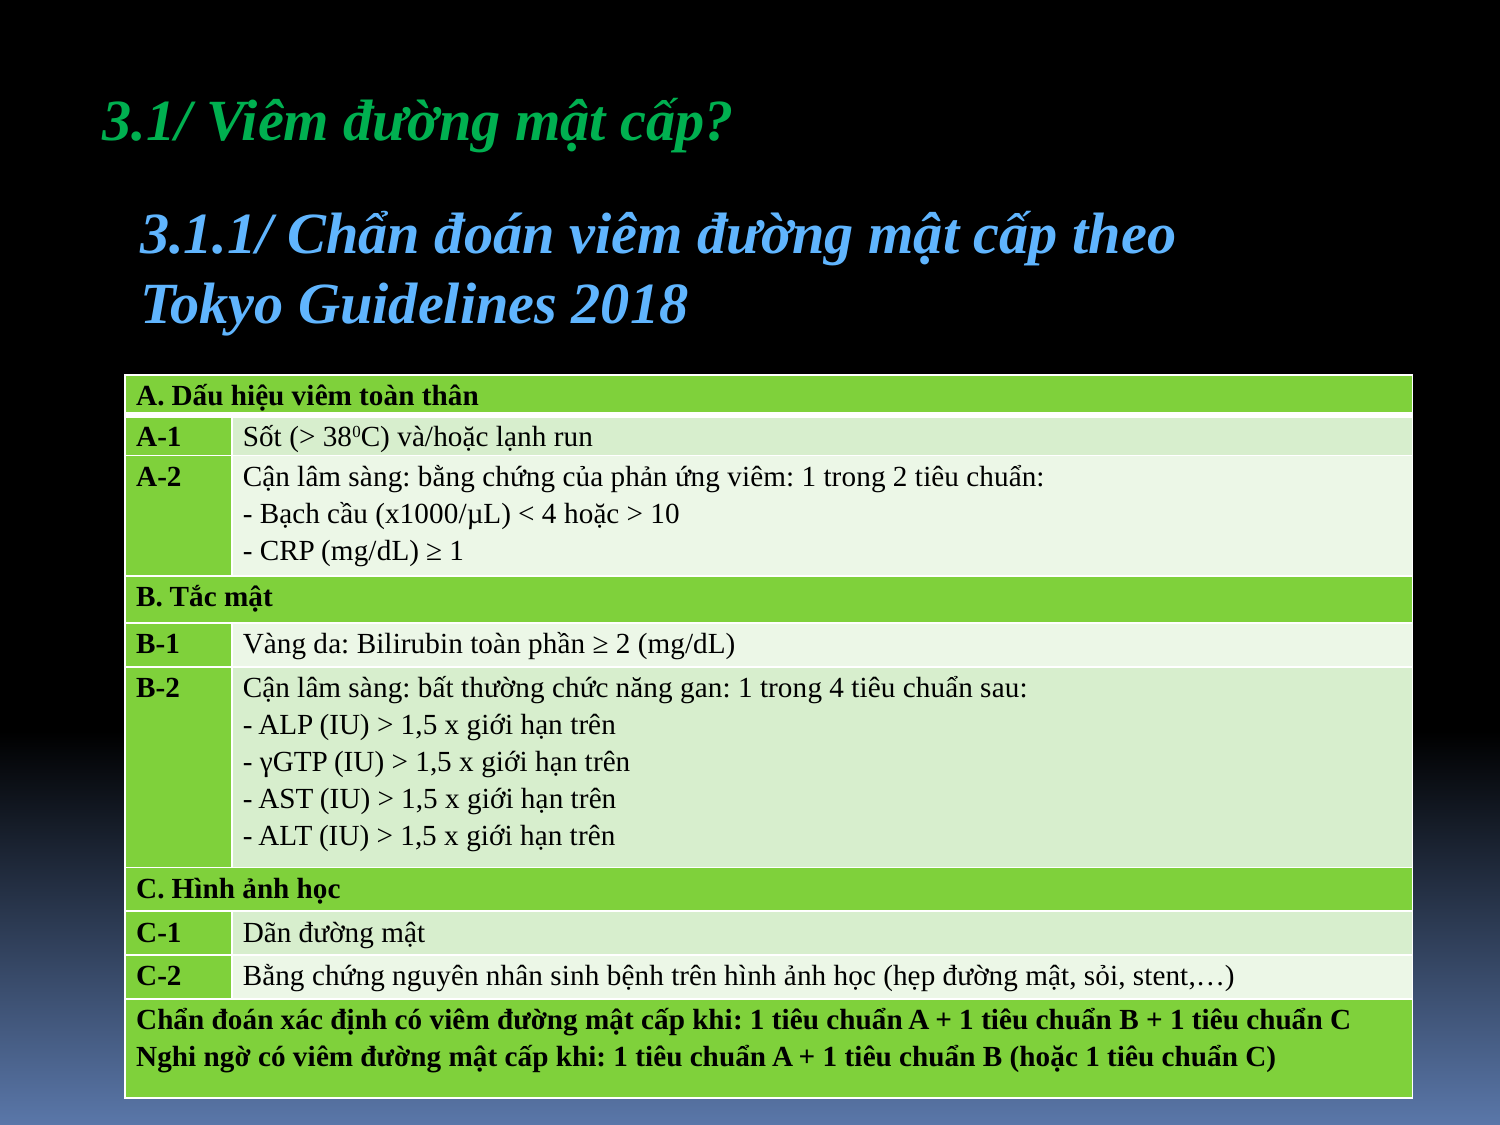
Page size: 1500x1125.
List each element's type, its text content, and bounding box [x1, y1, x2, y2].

table_cell Cận lâm sàng: bằng chứng của phản ứng viêm: 1 trong 2 tiêu chuẩn: - Bạch cầu (x1000/µL) < 4 hoặc > 10 - CRP (mg/dL) ≥ 1 [233, 456, 1412, 575]
text_box 3.1/ Viêm đường mật cấp? [87, 74, 1300, 230]
table_cell A-1 [126, 418, 231, 455]
table_cell B-1 [126, 624, 231, 666]
text_box 3.1.1/ Chẩn đoán viêm đường mật cấp theo Tokyo Guidelines 2018 [125, 187, 1300, 343]
table_cell C-1 [126, 912, 231, 954]
table_header A. Dấu hiệu viêm toàn thân [126, 376, 1412, 412]
table_cell Vàng da: Bilirubin toàn phần ≥ 2 (mg/dL) [233, 624, 1412, 666]
table_cell Sốt (> 380C) và/hoặc lạnh run [233, 418, 1412, 455]
table_cell C. Hình ảnh học [126, 868, 1412, 910]
table_cell Chẩn đoán xác định có viêm đường mật cấp khi: 1 tiêu chuẩn A + 1 tiêu chuẩn B + 1 tiêu chuẩn C Nghi ngờ có viêm đường mật cấp khi: 1 tiêu chuẩn A + 1 tiêu chuẩn B (hoặc 1 tiêu chuẩn C) [126, 1000, 1412, 1097]
table_cell A-2 [126, 456, 231, 575]
table_cell Bằng chứng nguyên nhân sinh bệnh trên hình ảnh học (hẹp đường mật, sỏi, stent,…) [233, 956, 1412, 998]
table_cell C-2 [126, 956, 231, 998]
table_cell B. Tắc mật [126, 577, 1412, 622]
table_cell Dãn đường mật [233, 912, 1412, 954]
table_cell Cận lâm sàng: bất thường chức năng gan: 1 trong 4 tiêu chuẩn sau: - ALP (IU) > 1,5 x giới hạn trên - γGTP (IU) > 1,5 x giới hạn trên - AST (IU) > 1,5 x giới hạn trên - ALT (IU) > 1,5 x giới hạn trên [233, 668, 1412, 867]
table_cell B-2 [126, 668, 231, 867]
